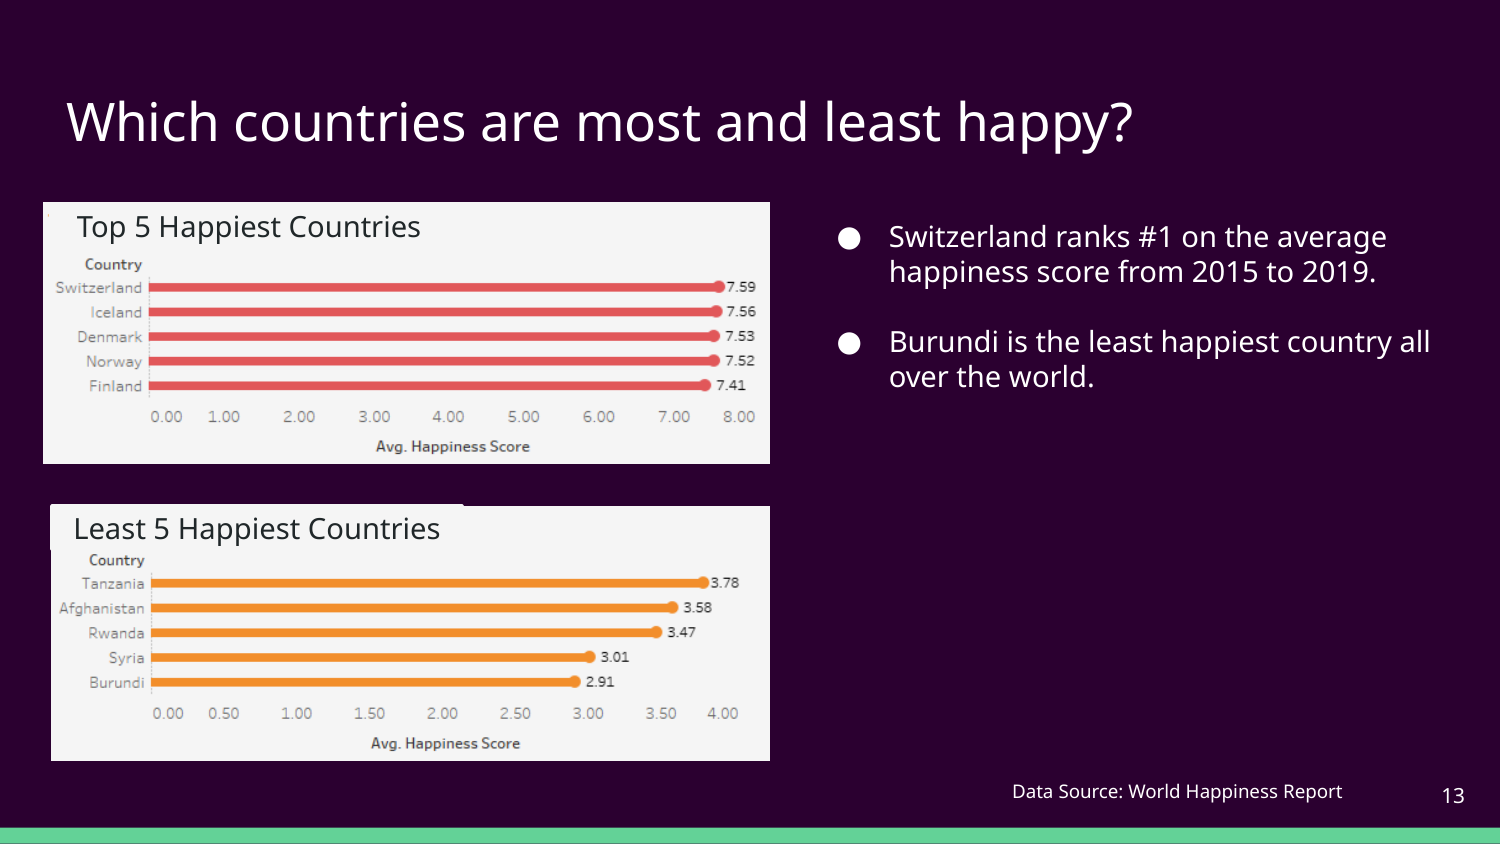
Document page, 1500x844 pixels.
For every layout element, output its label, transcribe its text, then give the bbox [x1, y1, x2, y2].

slide_number 13 [1389, 764, 1480, 830]
text_box Data Source: World Happiness Report [777, 768, 1358, 814]
title Which countries are most and least happy? [51, 72, 1449, 167]
title Switzerland ranks #1 on the average happiness score from 2015 to 2019. Burundi is the least happiest country all over the world. [798, 203, 1449, 351]
picture [43, 202, 770, 464]
picture [50, 506, 770, 761]
